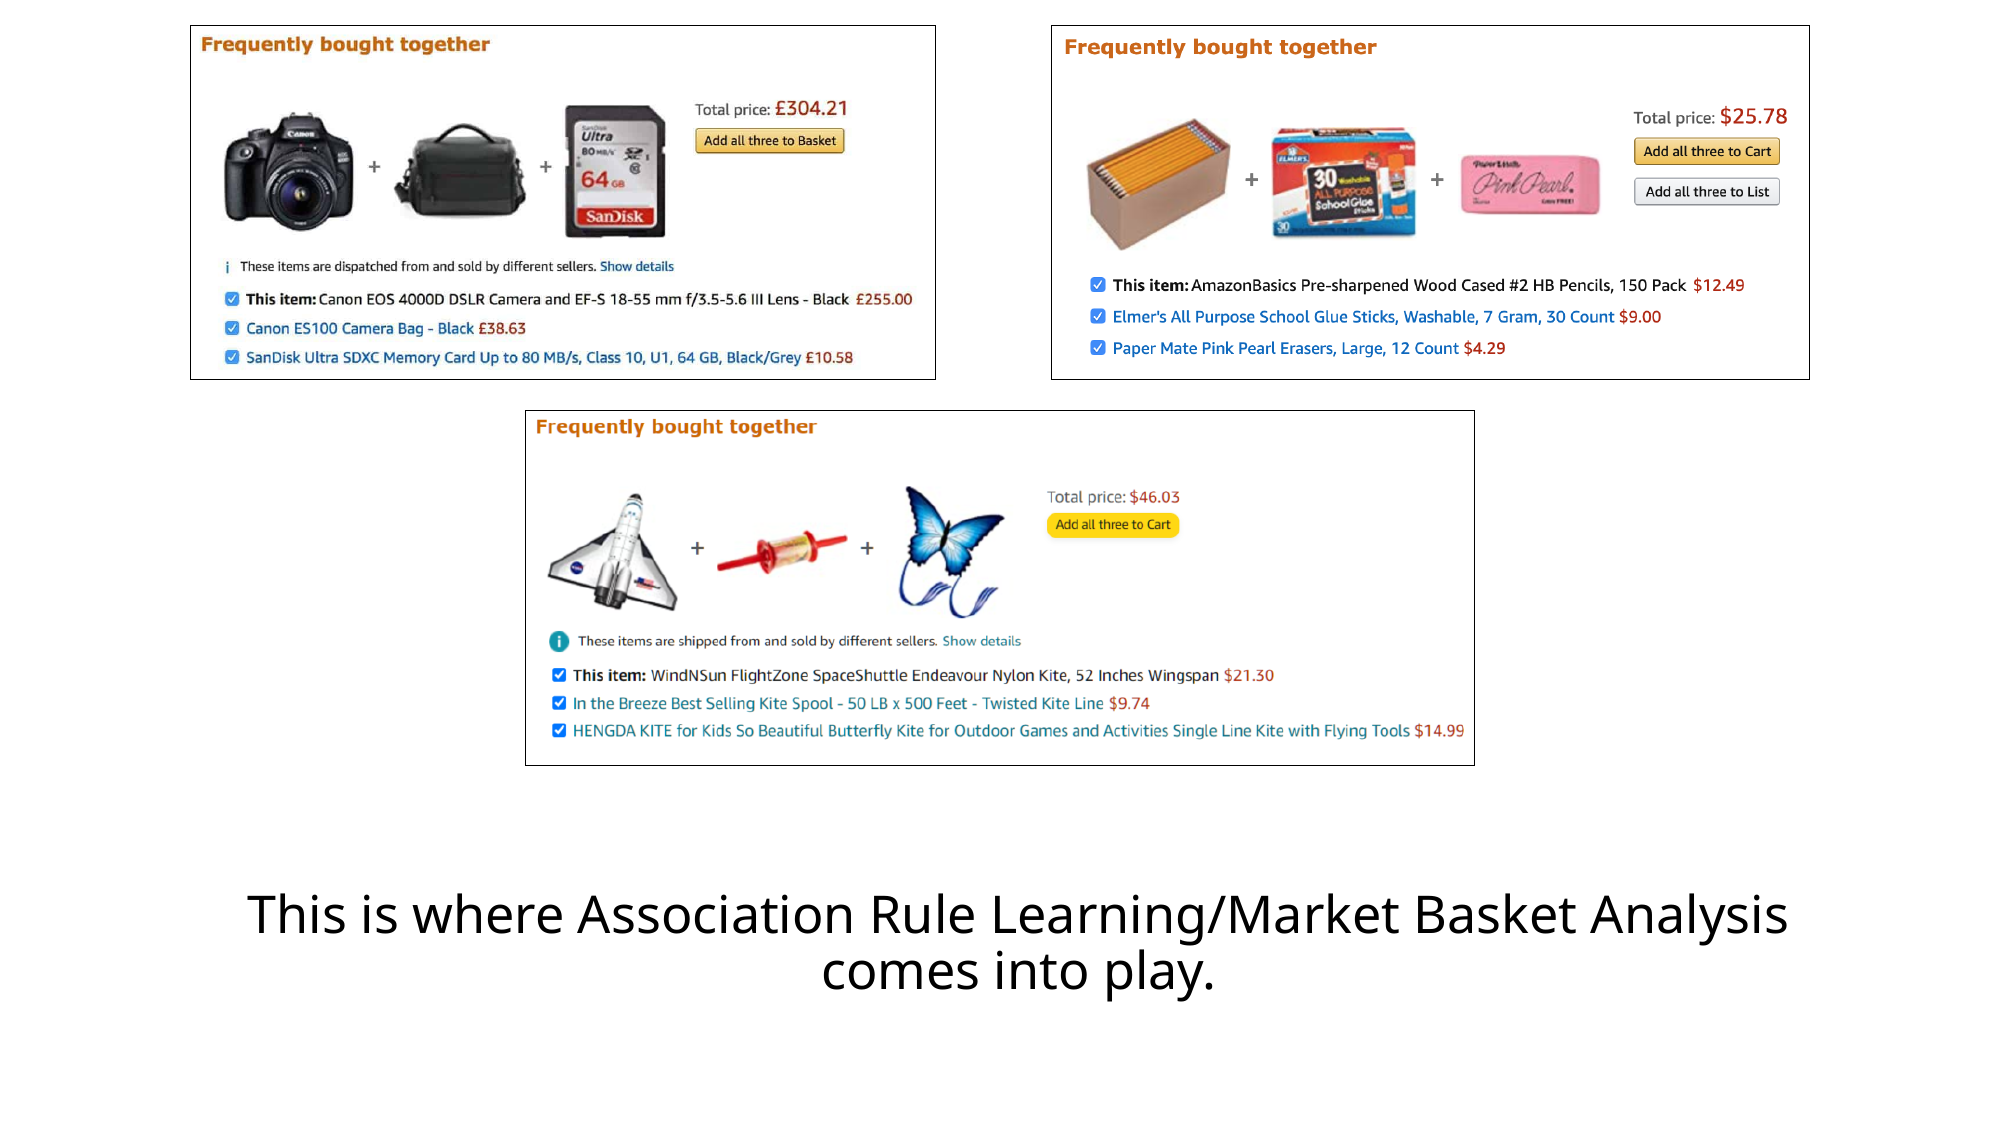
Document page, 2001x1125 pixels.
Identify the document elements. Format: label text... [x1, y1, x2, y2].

text_box This is where Association Rule Learning/Market Basket Analysis comes into play. [228, 880, 1810, 1015]
picture [190, 24, 936, 381]
picture [1050, 24, 1810, 381]
picture [524, 410, 1476, 766]
